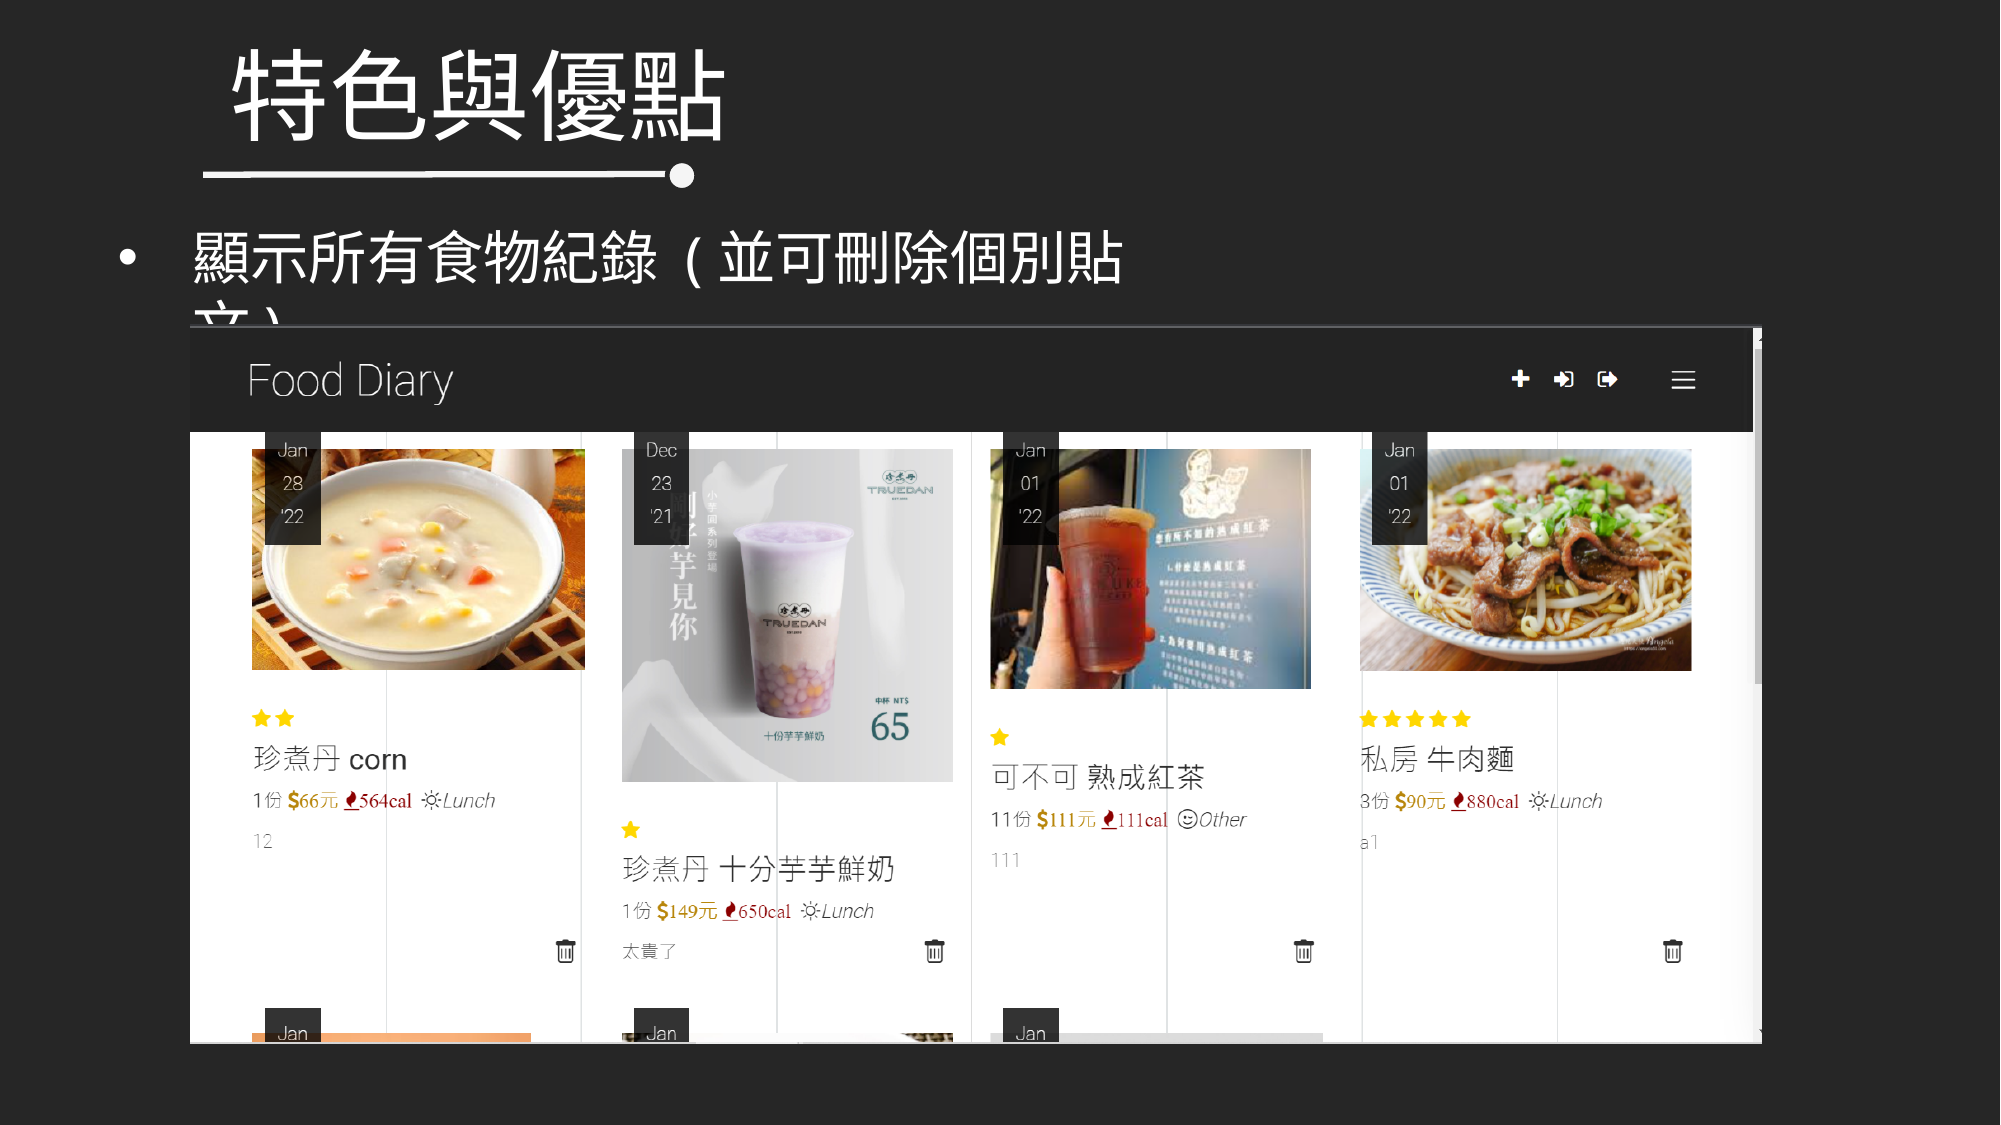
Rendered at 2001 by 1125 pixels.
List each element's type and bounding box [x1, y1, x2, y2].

picture [190, 324, 1762, 1044]
text_box [203, 26, 748, 191]
text_box [102, 213, 1190, 633]
